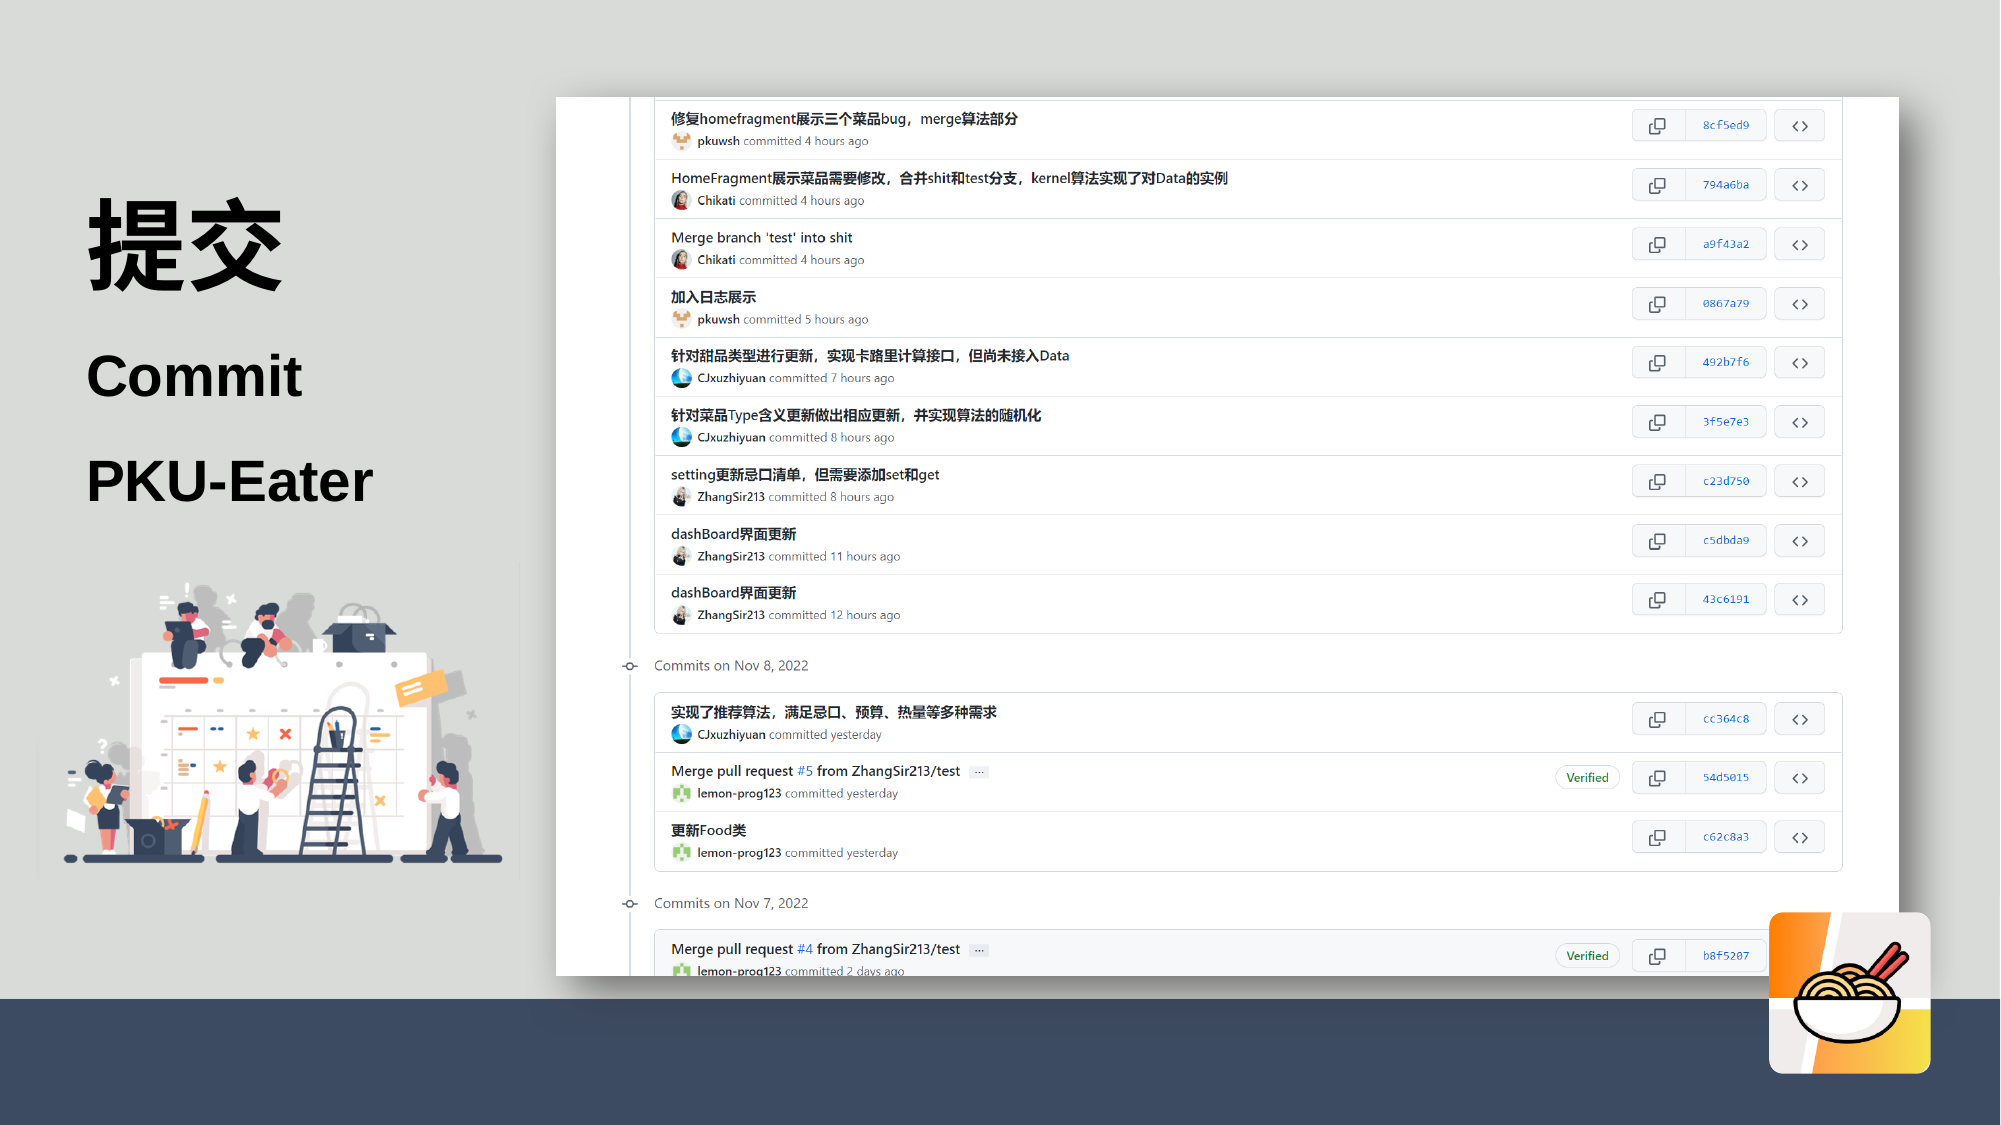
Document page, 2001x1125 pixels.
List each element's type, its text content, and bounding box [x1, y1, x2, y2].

picture [0, 0, 2001, 1125]
title 提交 Commit PKU-Eater [86, 123, 540, 455]
